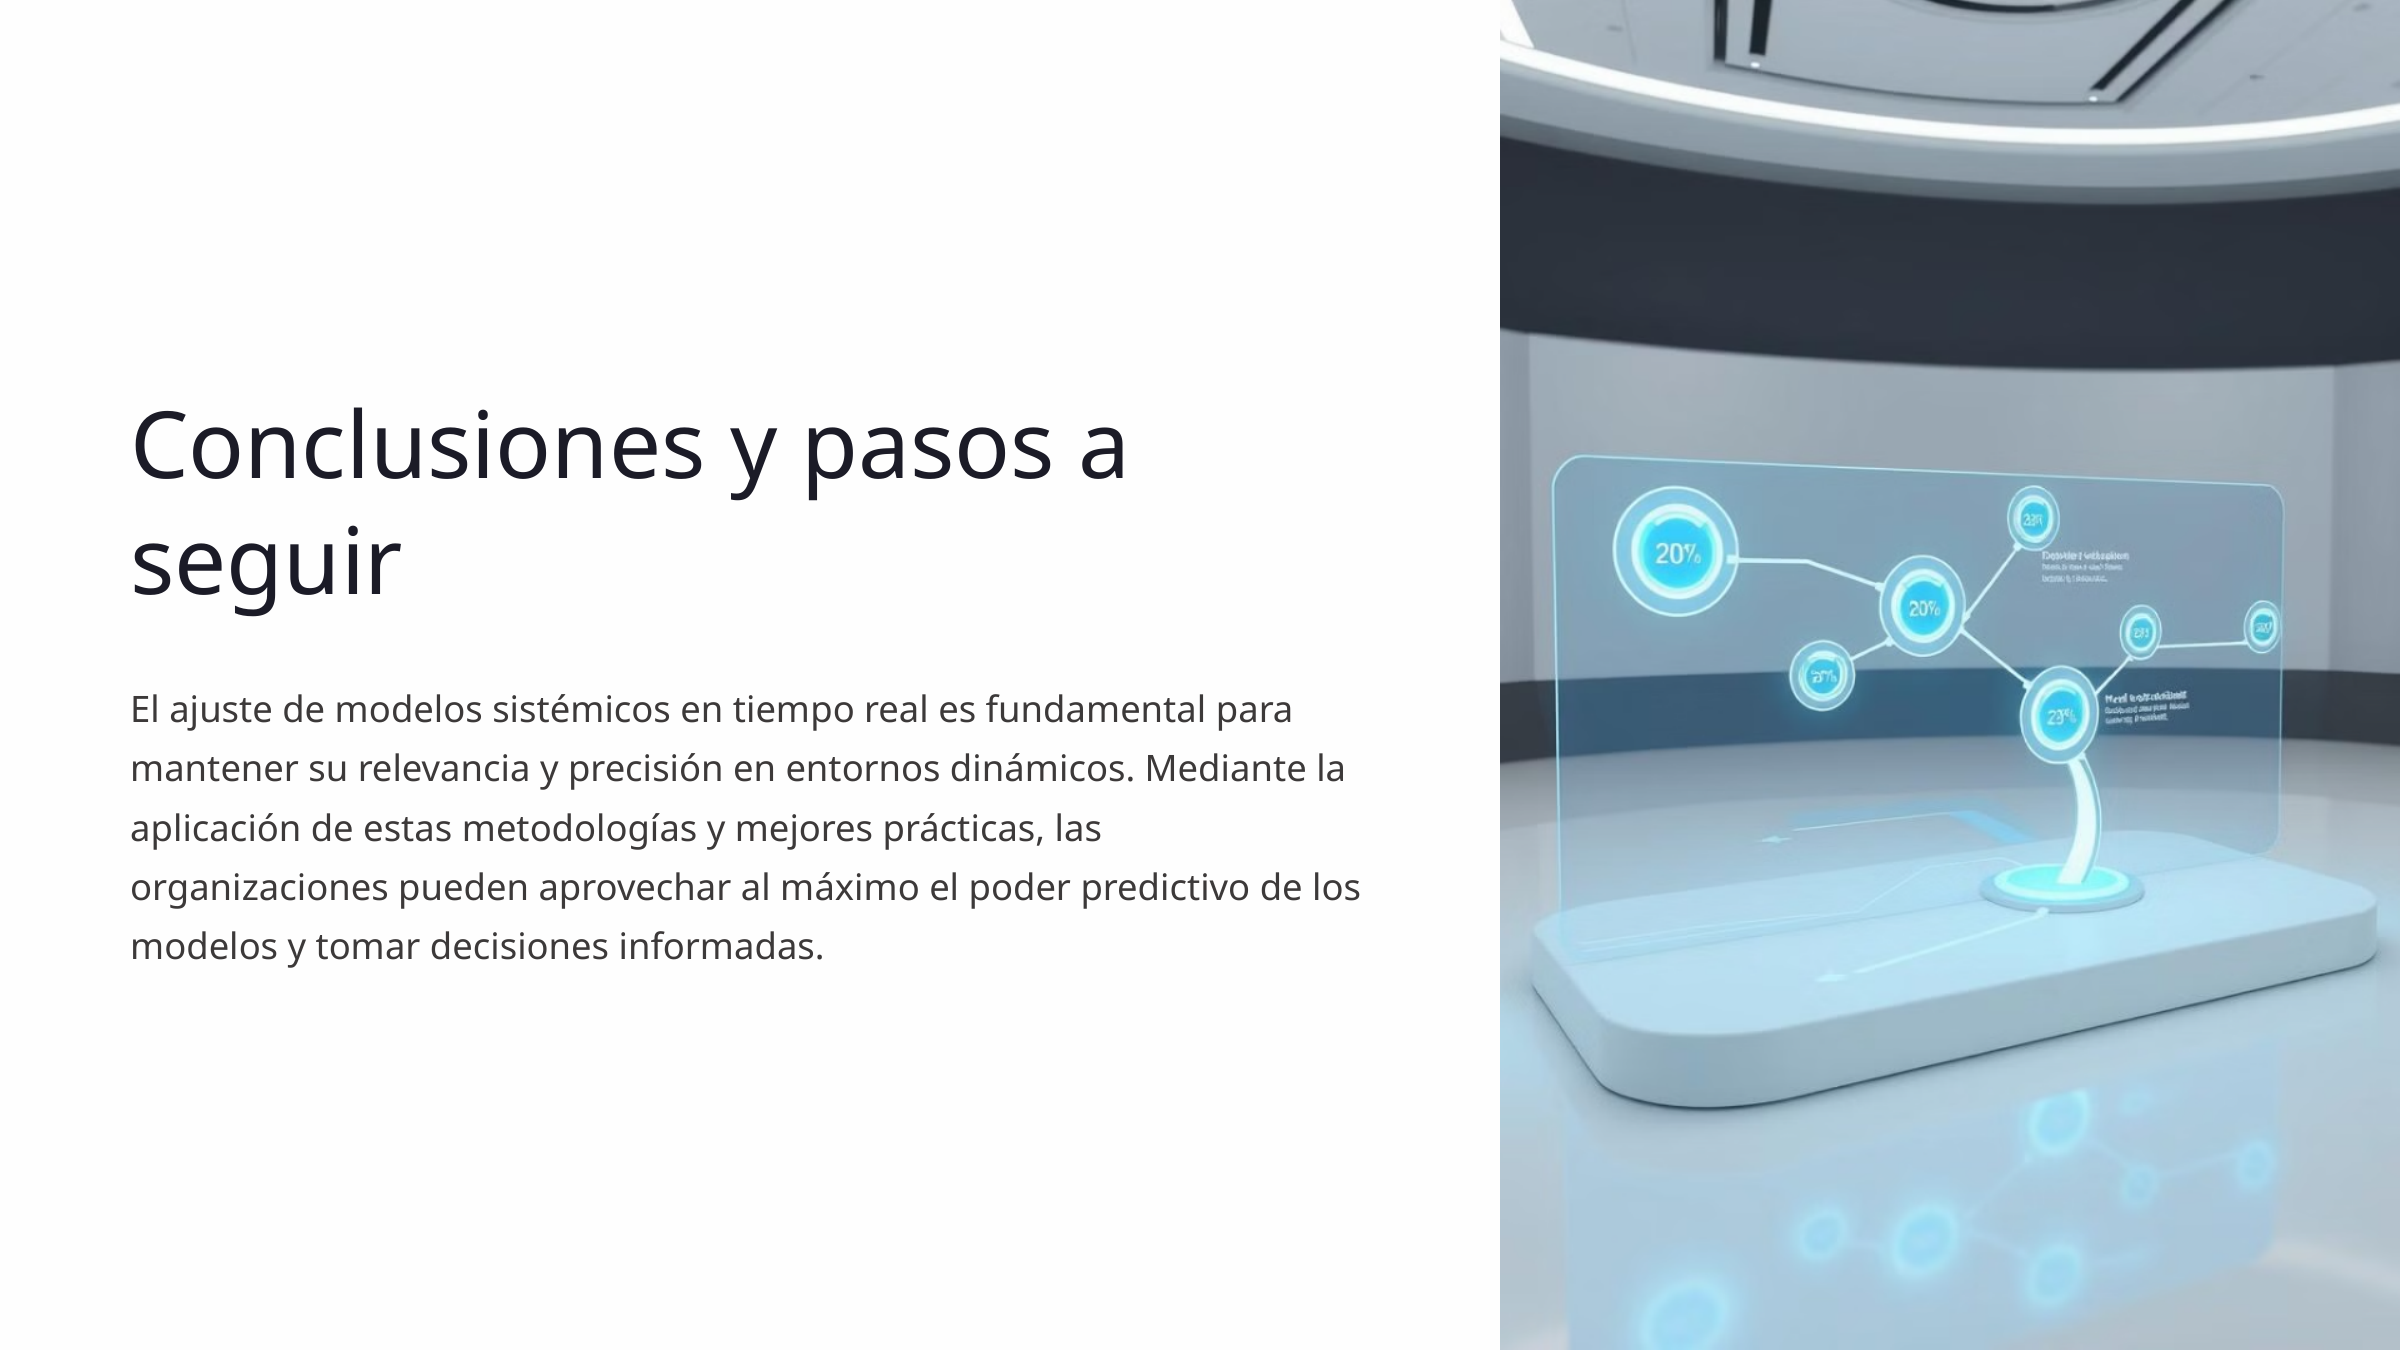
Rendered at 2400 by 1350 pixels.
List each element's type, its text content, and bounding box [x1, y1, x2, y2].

picture [1499, 0, 2400, 1350]
text_box Conclusiones y pasos a seguir [130, 381, 1370, 615]
text_box El ajuste de modelos sistémicos en tiempo real es fundamental para mantener su relevancia y precisión en entornos dinámicos. Mediante la aplicación de estas metodologías y mejores prácticas, las organizaciones pueden aprovechar al máximo el poder predictivo de los modelos y tomar decisiones informadas. [130, 670, 1370, 968]
